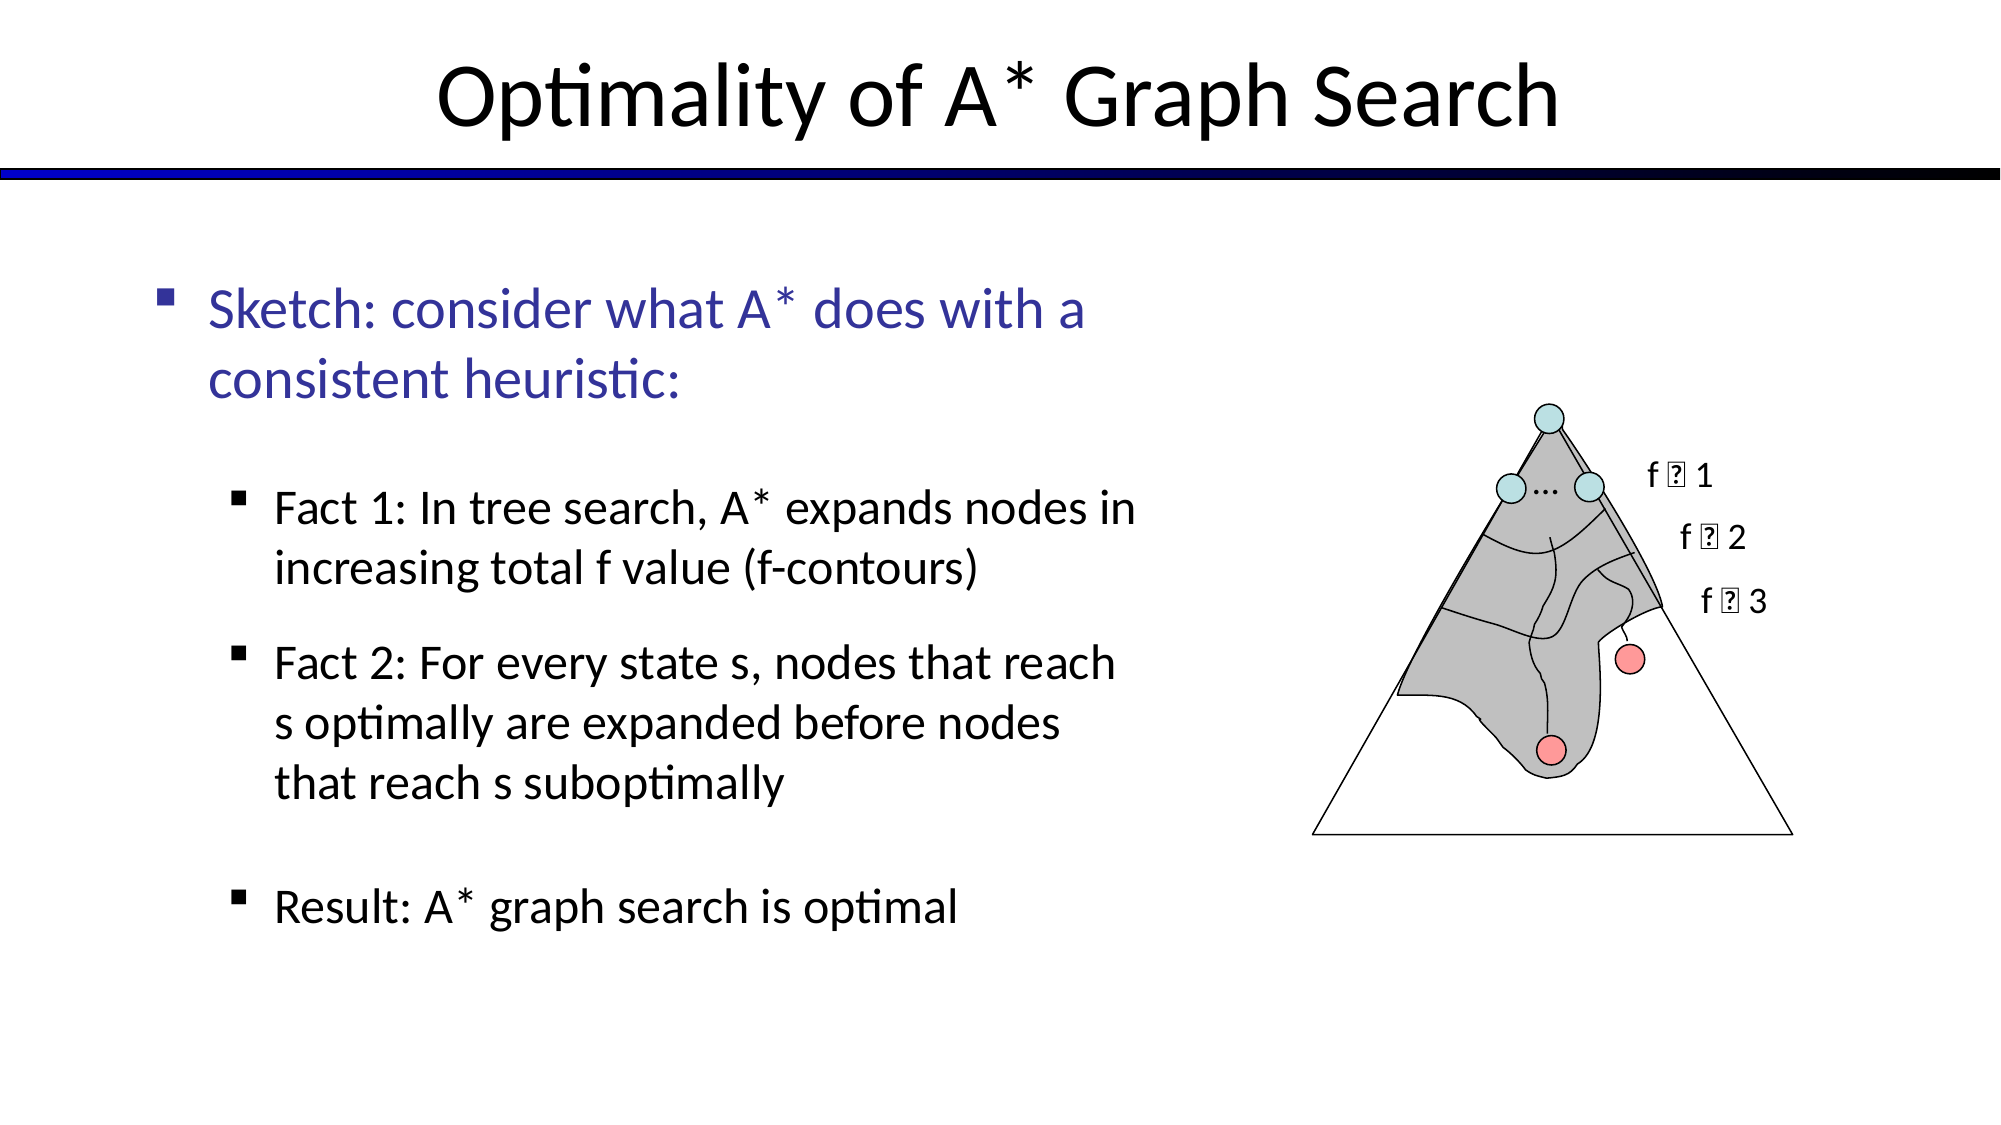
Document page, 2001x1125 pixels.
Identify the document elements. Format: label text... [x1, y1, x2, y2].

text_box f  1 [1632, 442, 1768, 503]
text_box [1574, 472, 1605, 502]
text_box [1529, 637, 1549, 734]
text_box f  2 [1665, 504, 1801, 565]
text_box [1549, 551, 1556, 576]
text_box [1600, 492, 1663, 607]
text_box [1597, 569, 1633, 642]
text_box [1554, 509, 1631, 574]
text_box [1482, 508, 1606, 554]
text_box f  3 [1685, 568, 1822, 629]
text_box [1440, 552, 1635, 639]
text_box [1496, 473, 1517, 504]
text_box [1536, 735, 1567, 766]
text_box [1483, 430, 1605, 534]
text_box [1560, 427, 1591, 473]
text_box [1615, 644, 1645, 674]
text_box … [1517, 449, 1563, 510]
title Optimality of A* Graph Search [0, 0, 2000, 184]
text_box [1534, 404, 1564, 434]
list Sketch: consider what A* does with a consistent heuristic: Fact 1: In tree search, A* expands nodes in increasing total f value (f-contours) Fact 2: For every state s, nodes that reach s optimally are expanded before nodes that reach s suboptimally Result: A* graph search is optimal [137, 262, 1163, 988]
text_box [1312, 554, 1793, 835]
text_box [1441, 535, 1549, 607]
